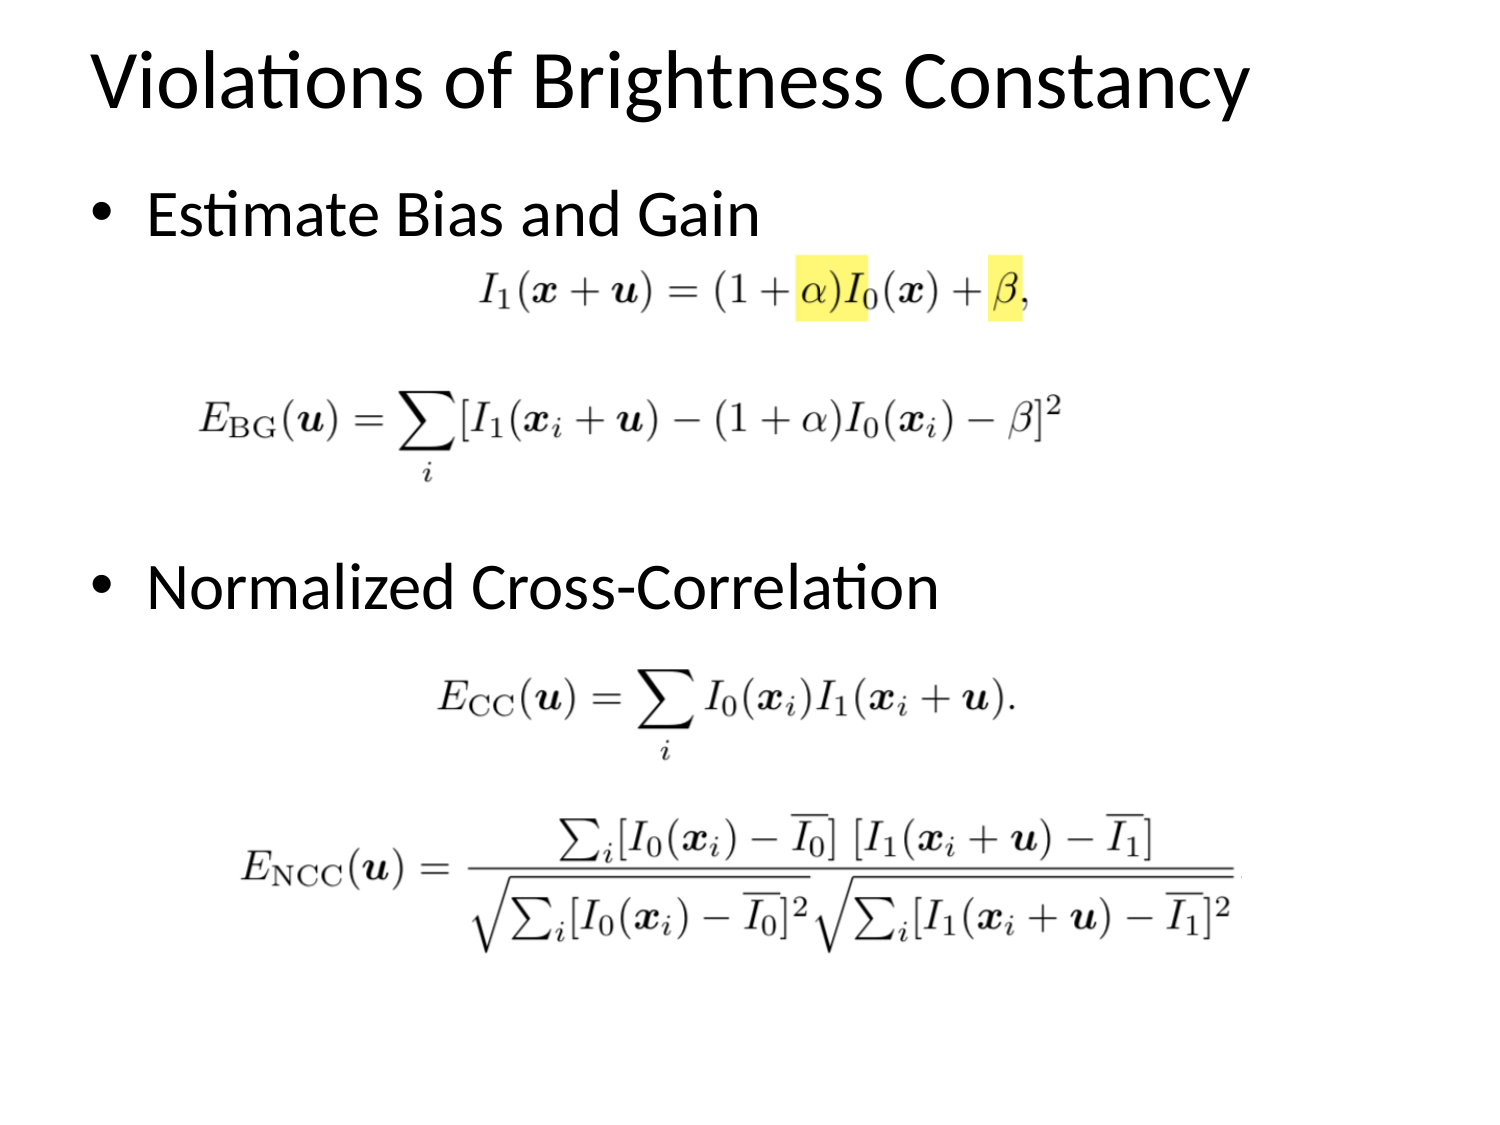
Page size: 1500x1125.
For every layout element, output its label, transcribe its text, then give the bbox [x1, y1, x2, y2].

picture [442, 249, 1058, 334]
picture [399, 643, 1036, 769]
title Violations of Brightness Constancy [74, 0, 1426, 151]
picture [193, 791, 1242, 982]
list Estimate Bias and Gain Normalized Cross-Correlation [74, 162, 1426, 1006]
picture [174, 374, 1074, 494]
